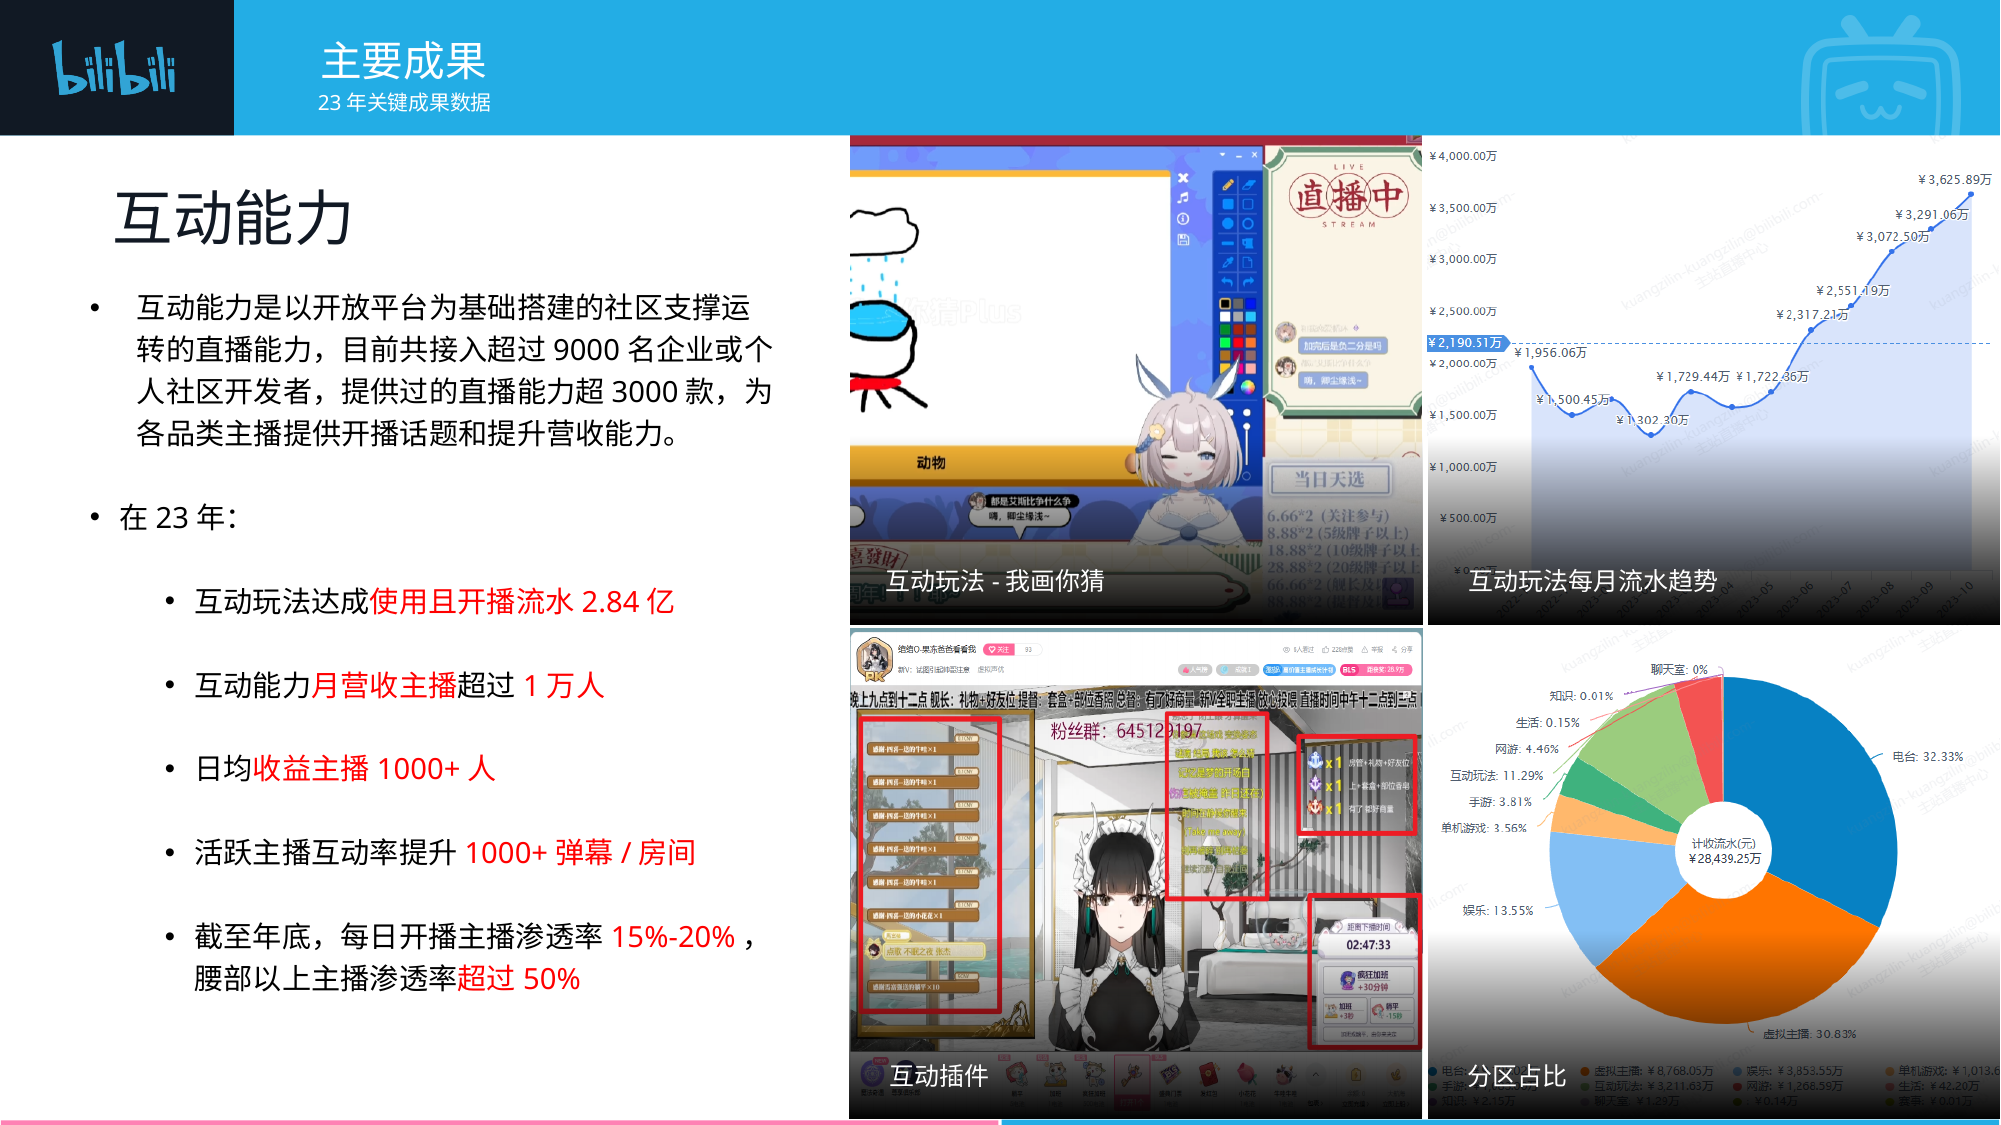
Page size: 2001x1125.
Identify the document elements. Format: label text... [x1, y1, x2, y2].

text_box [0, 1119, 2000, 1125]
picture [1427, 14, 2000, 627]
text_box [0, 0, 2000, 136]
picture [850, 628, 1424, 1118]
picture [850, 136, 1423, 625]
picture [1428, 630, 2000, 1118]
text_box 互动能力 [108, 175, 360, 257]
picture [52, 40, 175, 95]
text_box 互动能力是以开放平台为基础搭建的社区支撑运转的直播能力，目前共接入超过9000名企业或个人社区开发者，提供过的直播能力超3000款，为各品类主播提供开播话题和提升营收能力。 在23年： 互动玩法达成使用且开播流水2.84亿 互动能力月营收主播超过1万人 日均收益主播1000+人 活跃主播互动率提升1000+弹幕/房间 截至年底，每日开播主播渗透率15%-20%，腰部以上主播渗透率超过50% [75, 275, 794, 1119]
